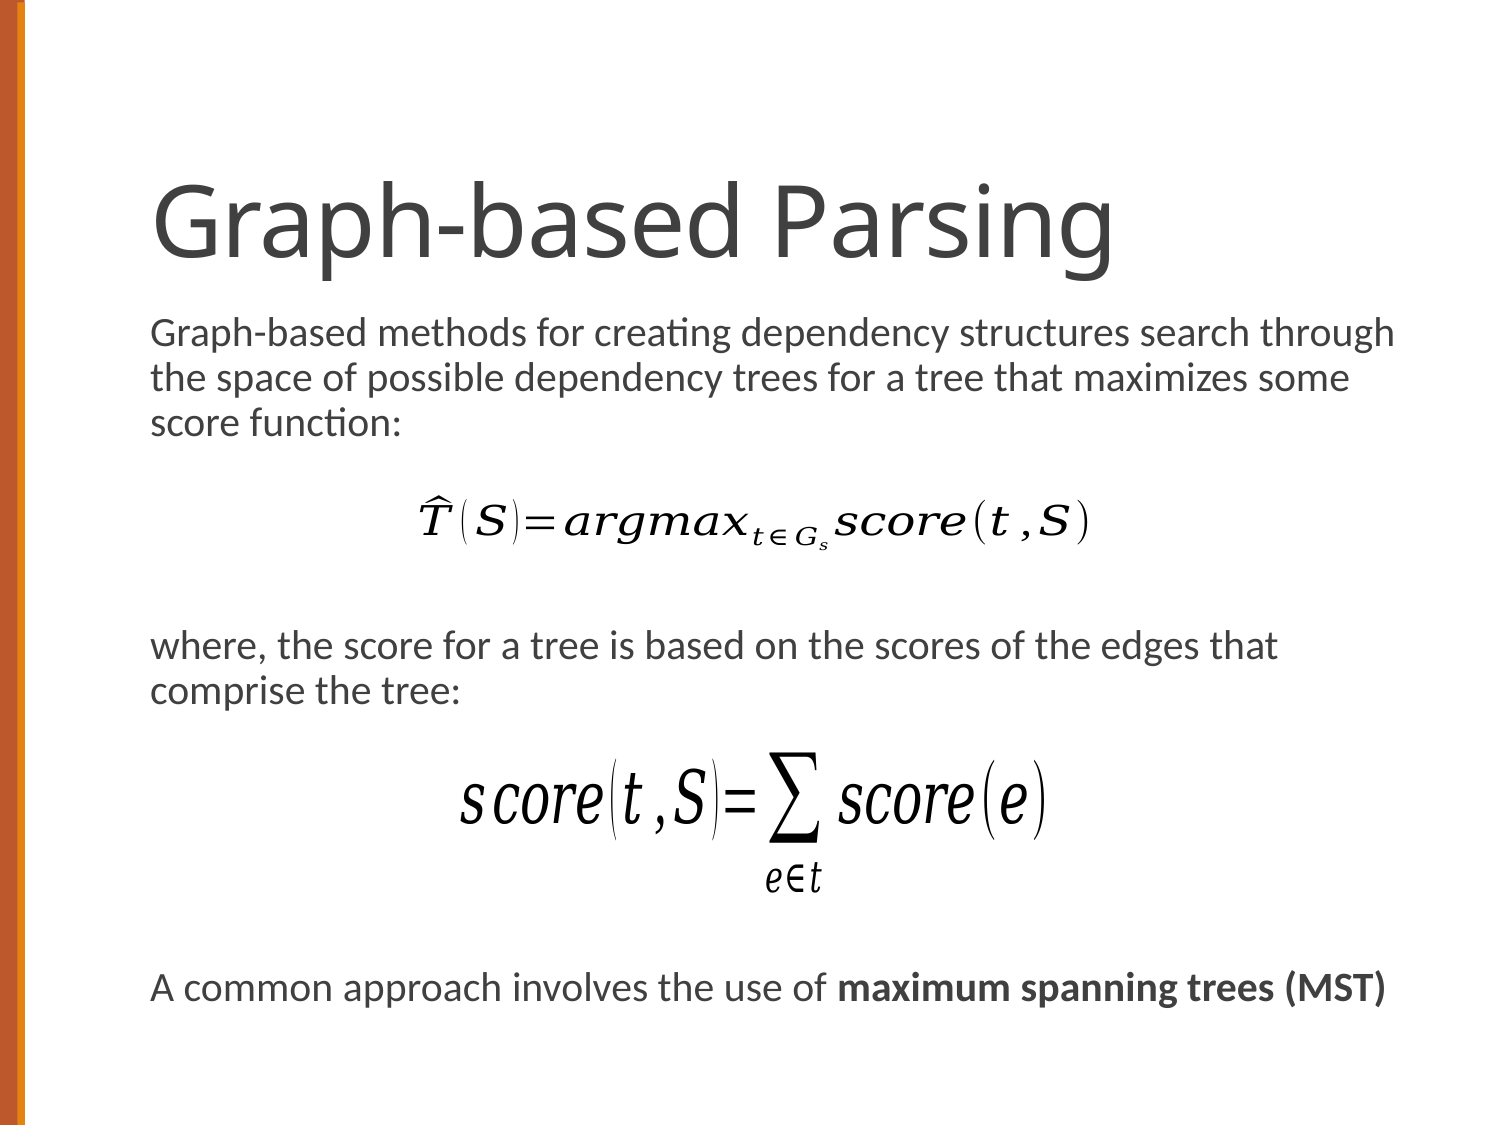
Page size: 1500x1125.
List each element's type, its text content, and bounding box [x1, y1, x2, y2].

title Graph-based Parsing [135, 47, 1373, 285]
list Graph-based methods for creating dependency structures search through the space of possible dependency trees for a tree that maximizes some score function: where, the score for a tree is based on the scores of the edges that comprise the tree: A common approach involves the use of maximum spanning trees (MST) [135, 302, 1400, 1050]
